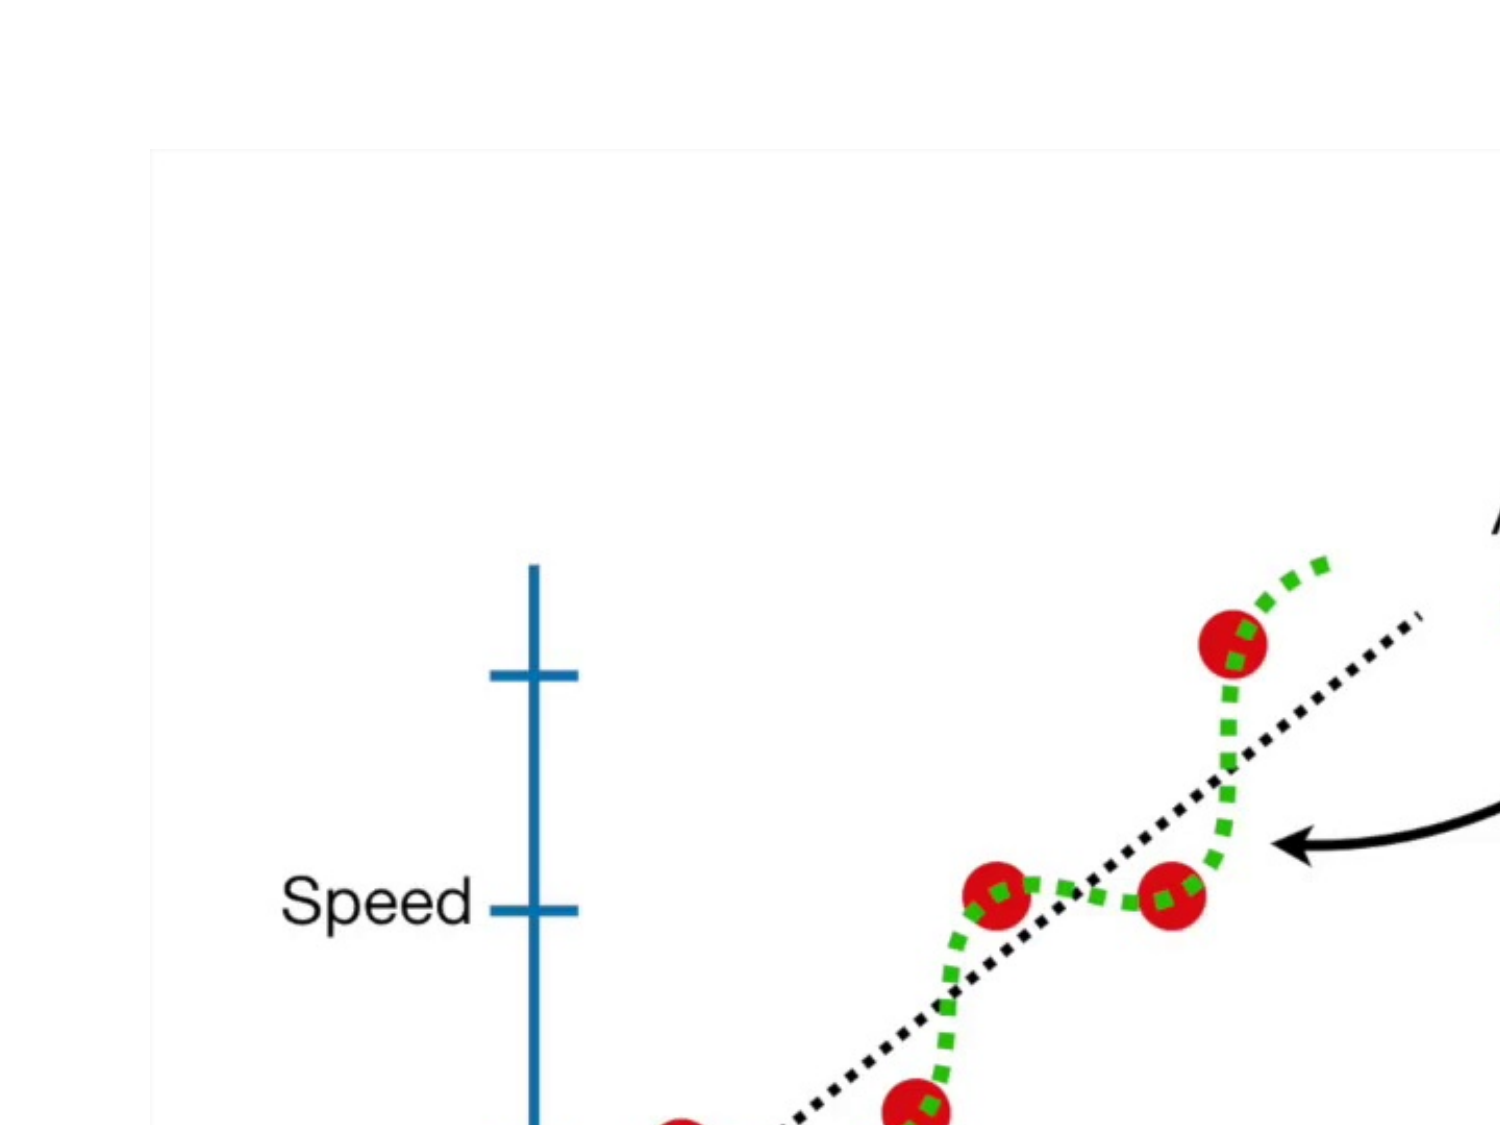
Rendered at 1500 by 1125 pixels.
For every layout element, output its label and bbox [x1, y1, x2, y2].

picture [149, 149, 1500, 1125]
